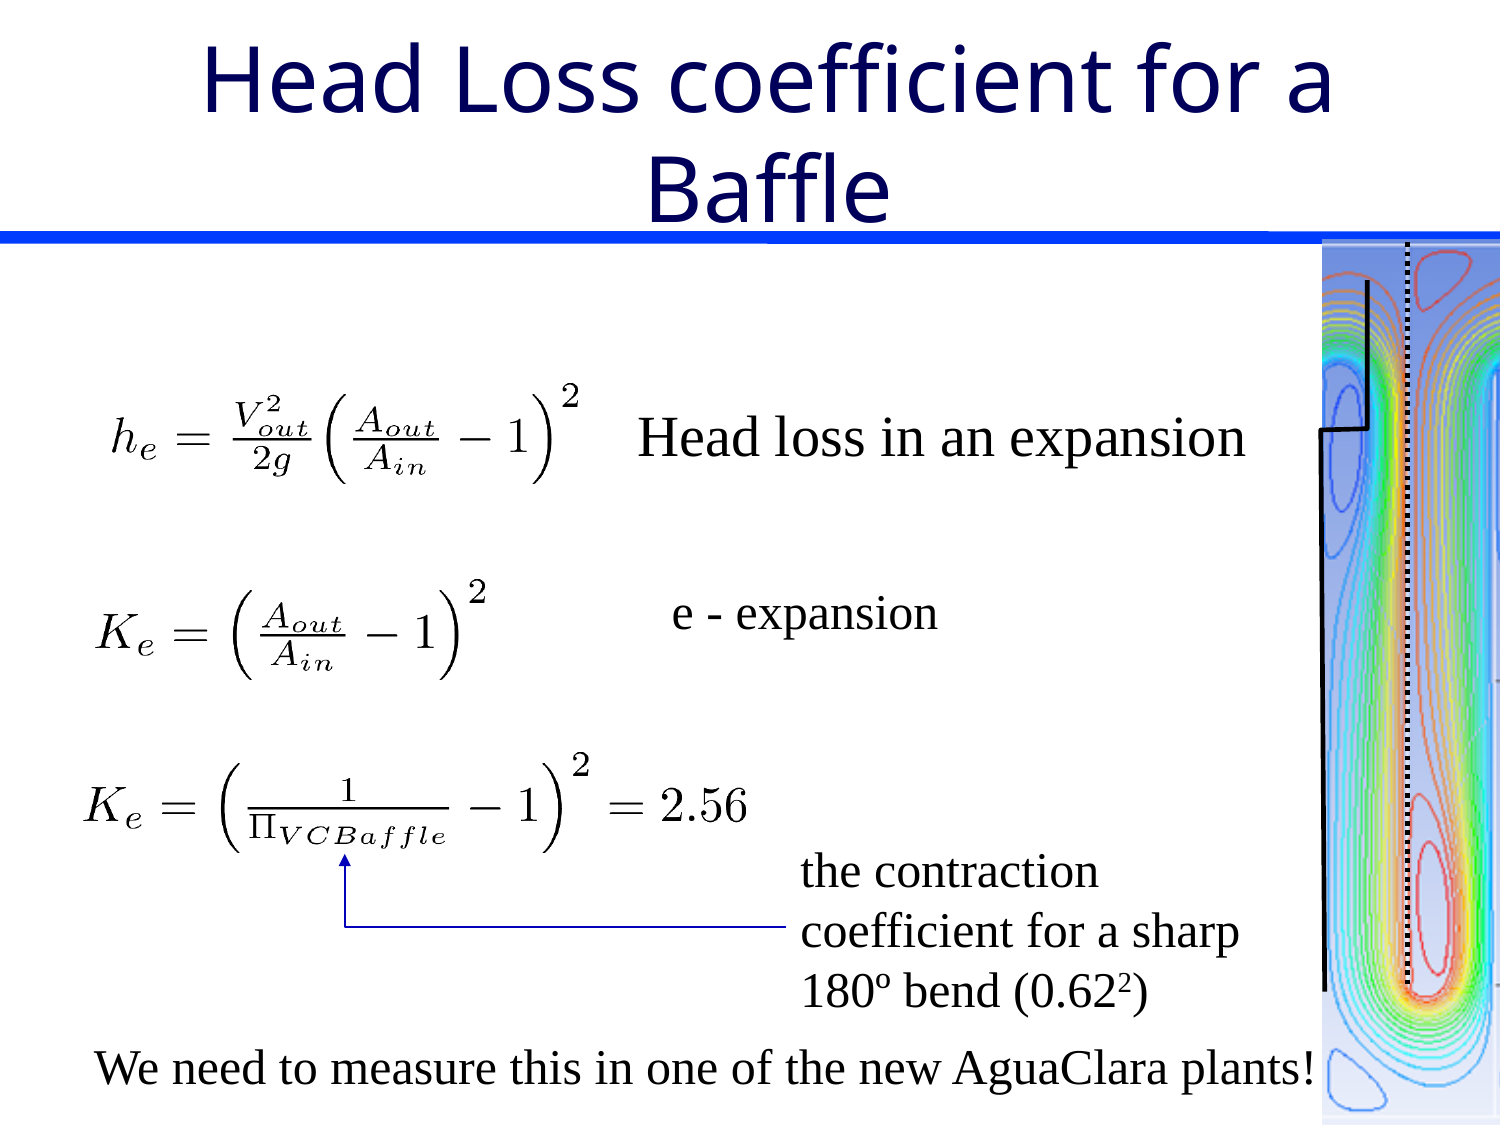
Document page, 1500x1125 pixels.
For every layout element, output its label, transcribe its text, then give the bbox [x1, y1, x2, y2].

text_box the contraction coefficient for a sharp 180º bend (0.622) [785, 829, 1294, 1025]
text_box We need to measure this in one of the new AguaClara plants! [79, 1026, 1315, 1102]
text_box e - expansion [656, 572, 954, 647]
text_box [1320, 239, 1500, 1125]
title Head Loss coefficient for a Baffle [75, 37, 1463, 225]
picture [95, 579, 485, 681]
picture [83, 752, 746, 854]
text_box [344, 853, 786, 929]
text_box Head loss in an expansion [622, 390, 1262, 476]
picture [112, 383, 578, 484]
